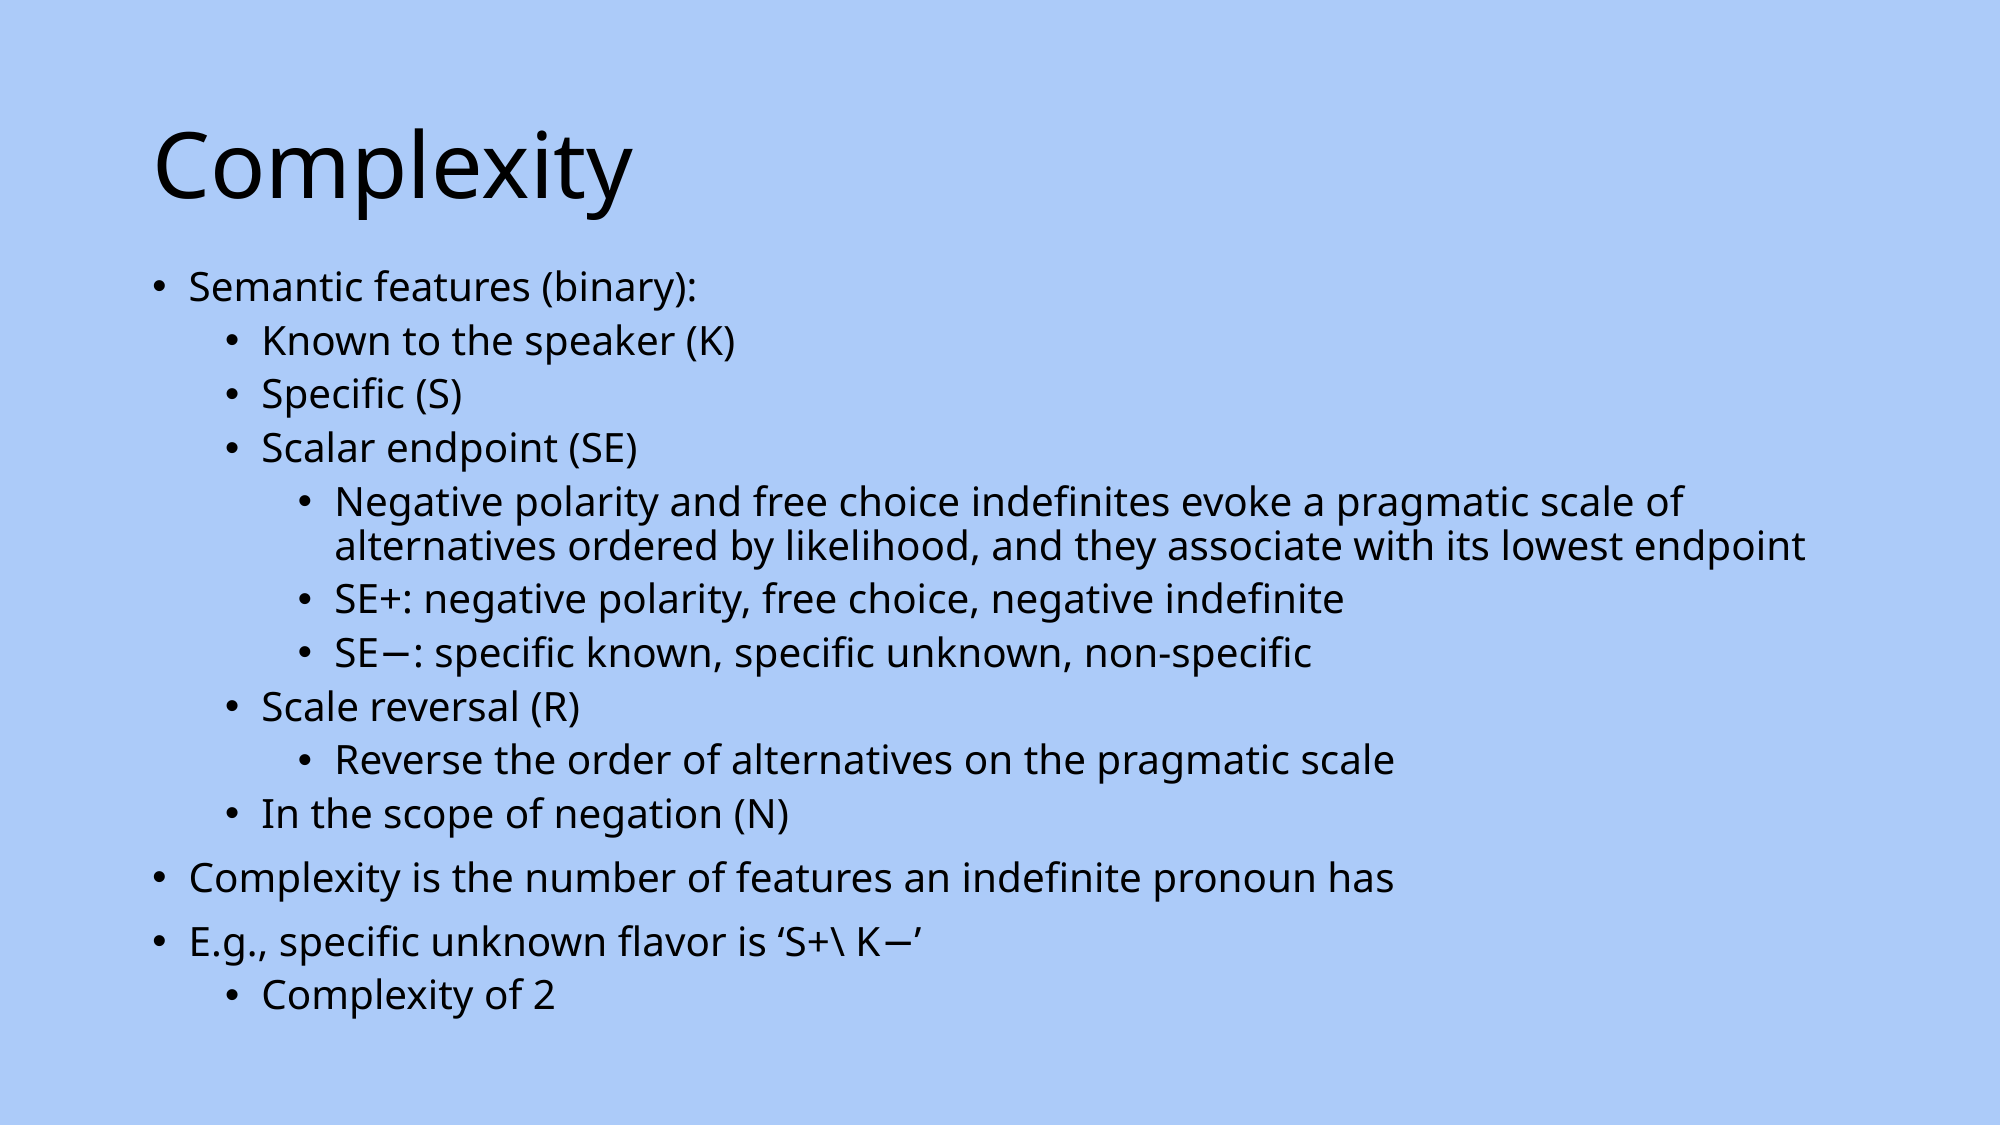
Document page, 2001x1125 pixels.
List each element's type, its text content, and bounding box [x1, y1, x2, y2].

list Semantic features (binary): Known to the speaker (K) Specific (S) Scalar endpoint (SE) Negative polarity and free choice indefinites evoke a pragmatic scale of alternatives ordered by likelihood, and they associate with its lowest endpoint SE+: negative polarity, free choice, negative indefinite SE−: specific known, specific unknown, non-specific Scale reversal (R) Reverse the order of alternatives on the pragmatic scale In the scope of negation (N) Complexity is the number of features an indefinite pronoun has E.g., specific unknown flavor is ‘S+\ K−’ Complexity of 2 [137, 259, 1863, 1080]
title Complexity [137, 59, 1863, 259]
